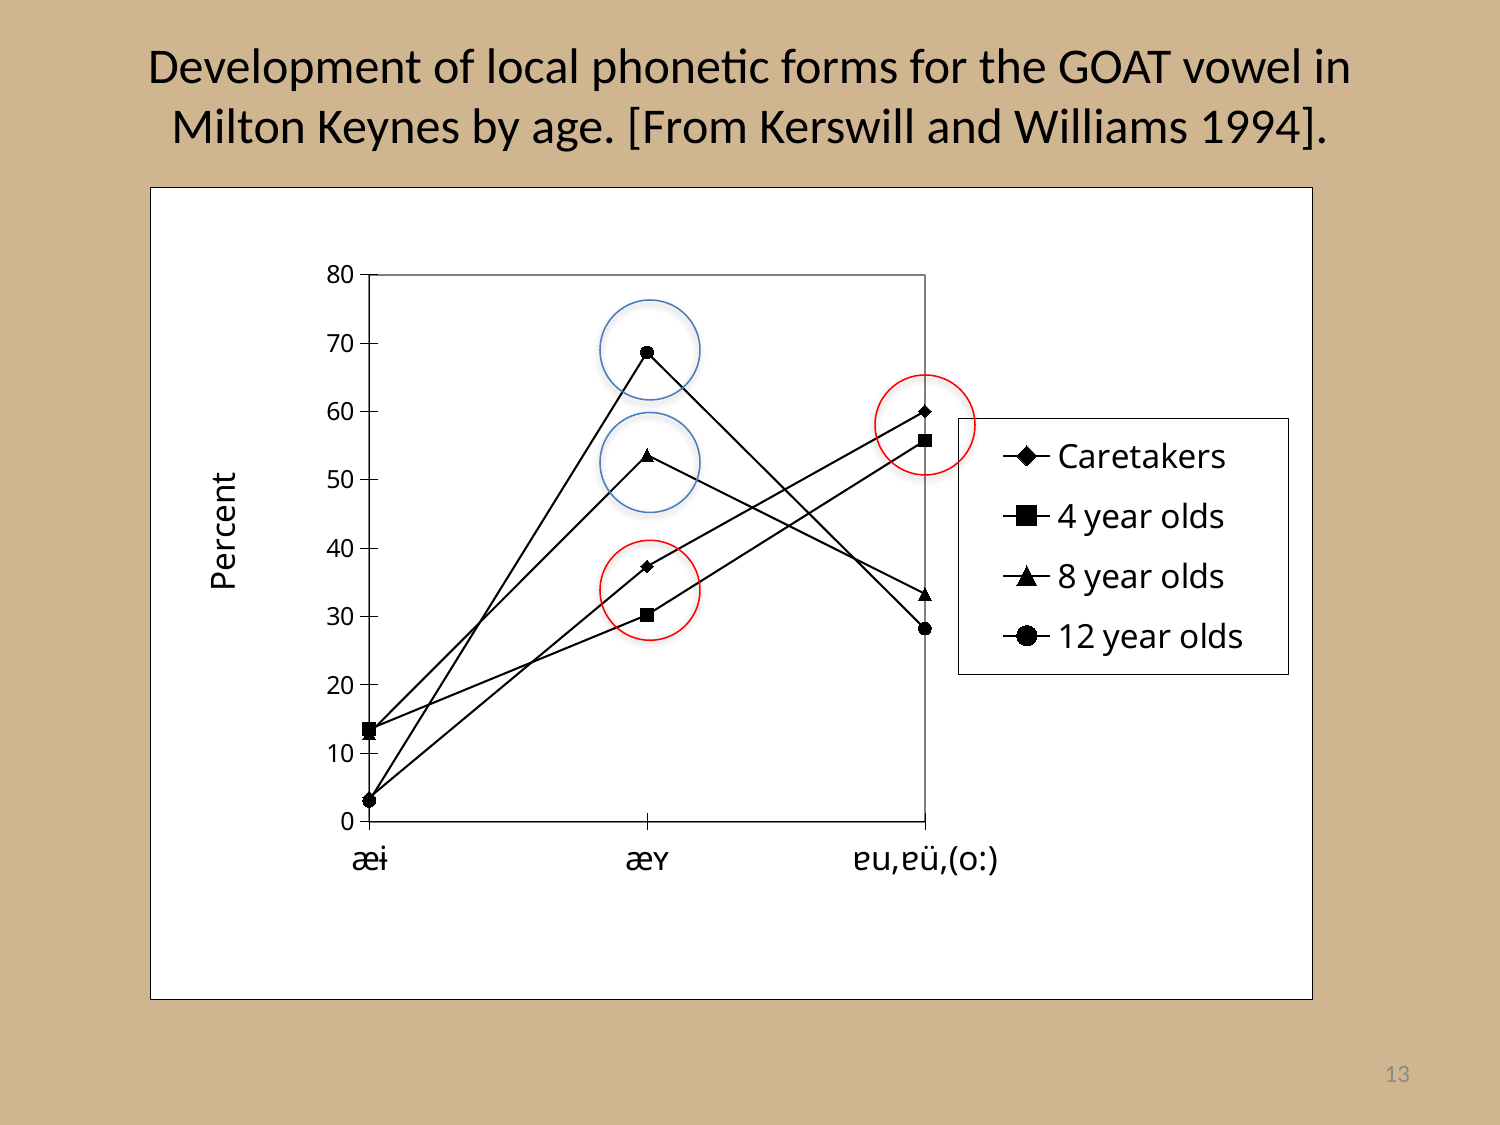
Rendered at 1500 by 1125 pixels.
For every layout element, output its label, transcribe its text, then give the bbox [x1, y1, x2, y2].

slide_number 13 [1074, 1042, 1425, 1103]
chart [149, 187, 1313, 1001]
title Development of local phonetic forms for the GOAT vowel in Milton Keynes by age. [From Kerswill and Williams 1994]. [75, 0, 1425, 188]
